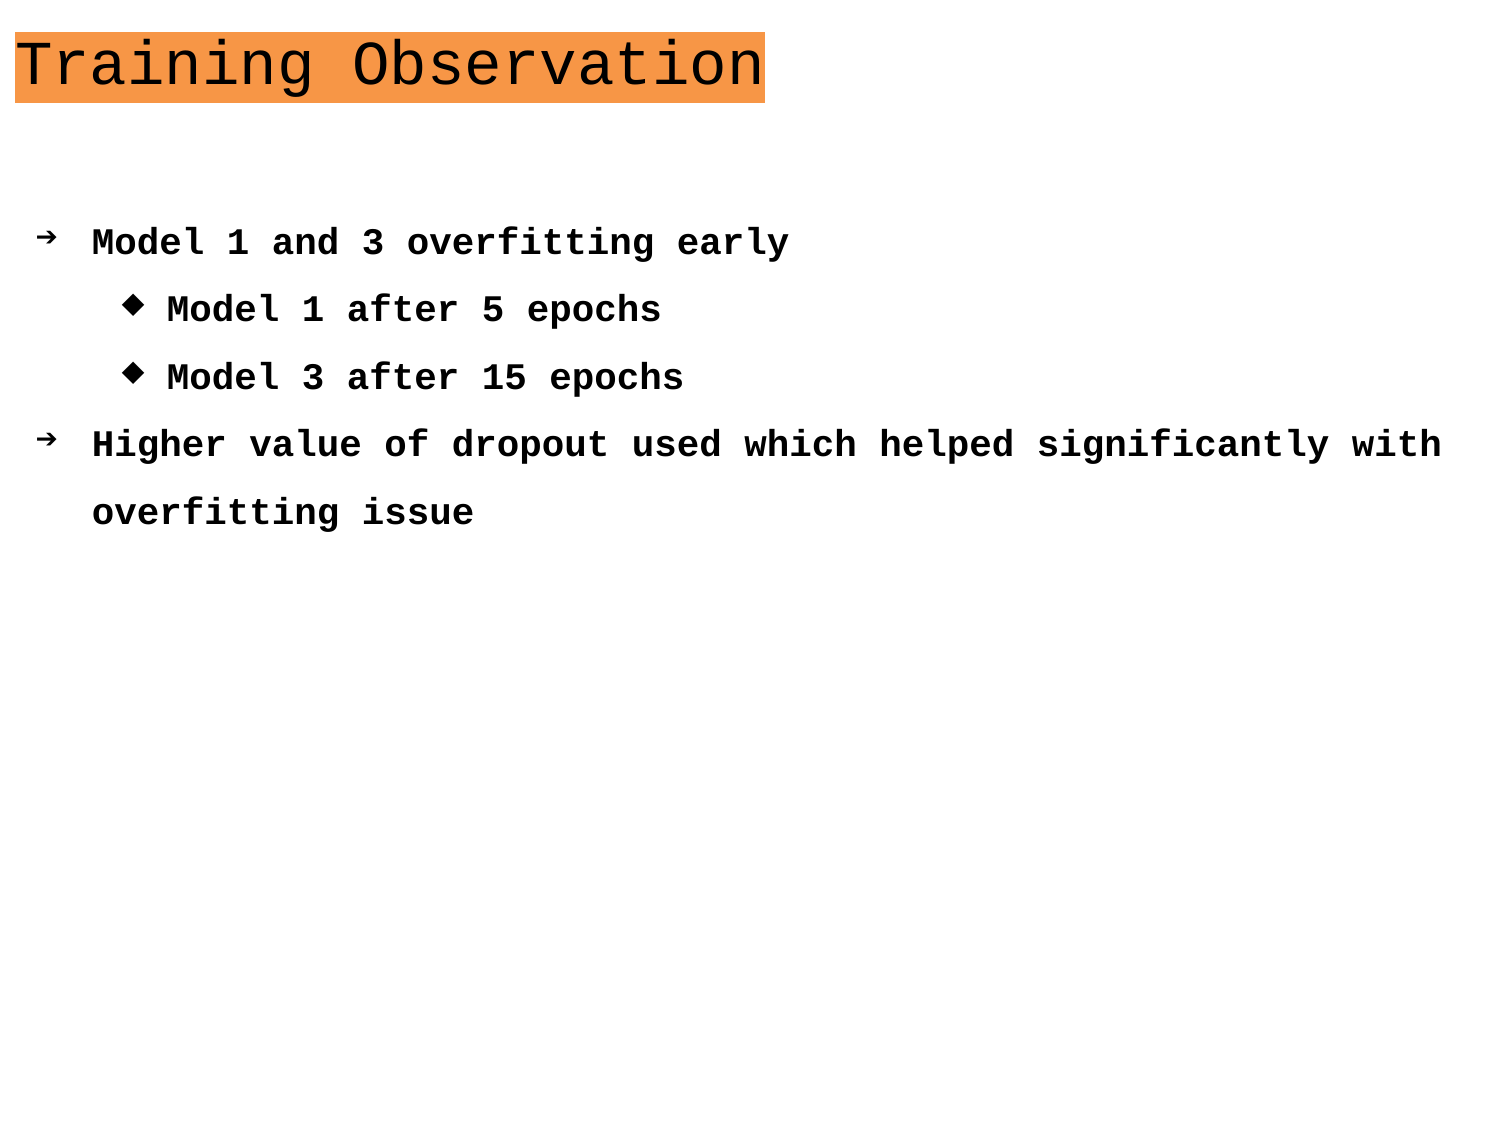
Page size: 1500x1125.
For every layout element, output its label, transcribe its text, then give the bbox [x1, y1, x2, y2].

title Training Observation [0, 0, 1350, 125]
list Model 1 and 3 overfitting early Model 1 after 5 epochs Model 3 after 15 epochs Higher value of dropout used which helped significantly with overfitting issue [1, 186, 1479, 1091]
